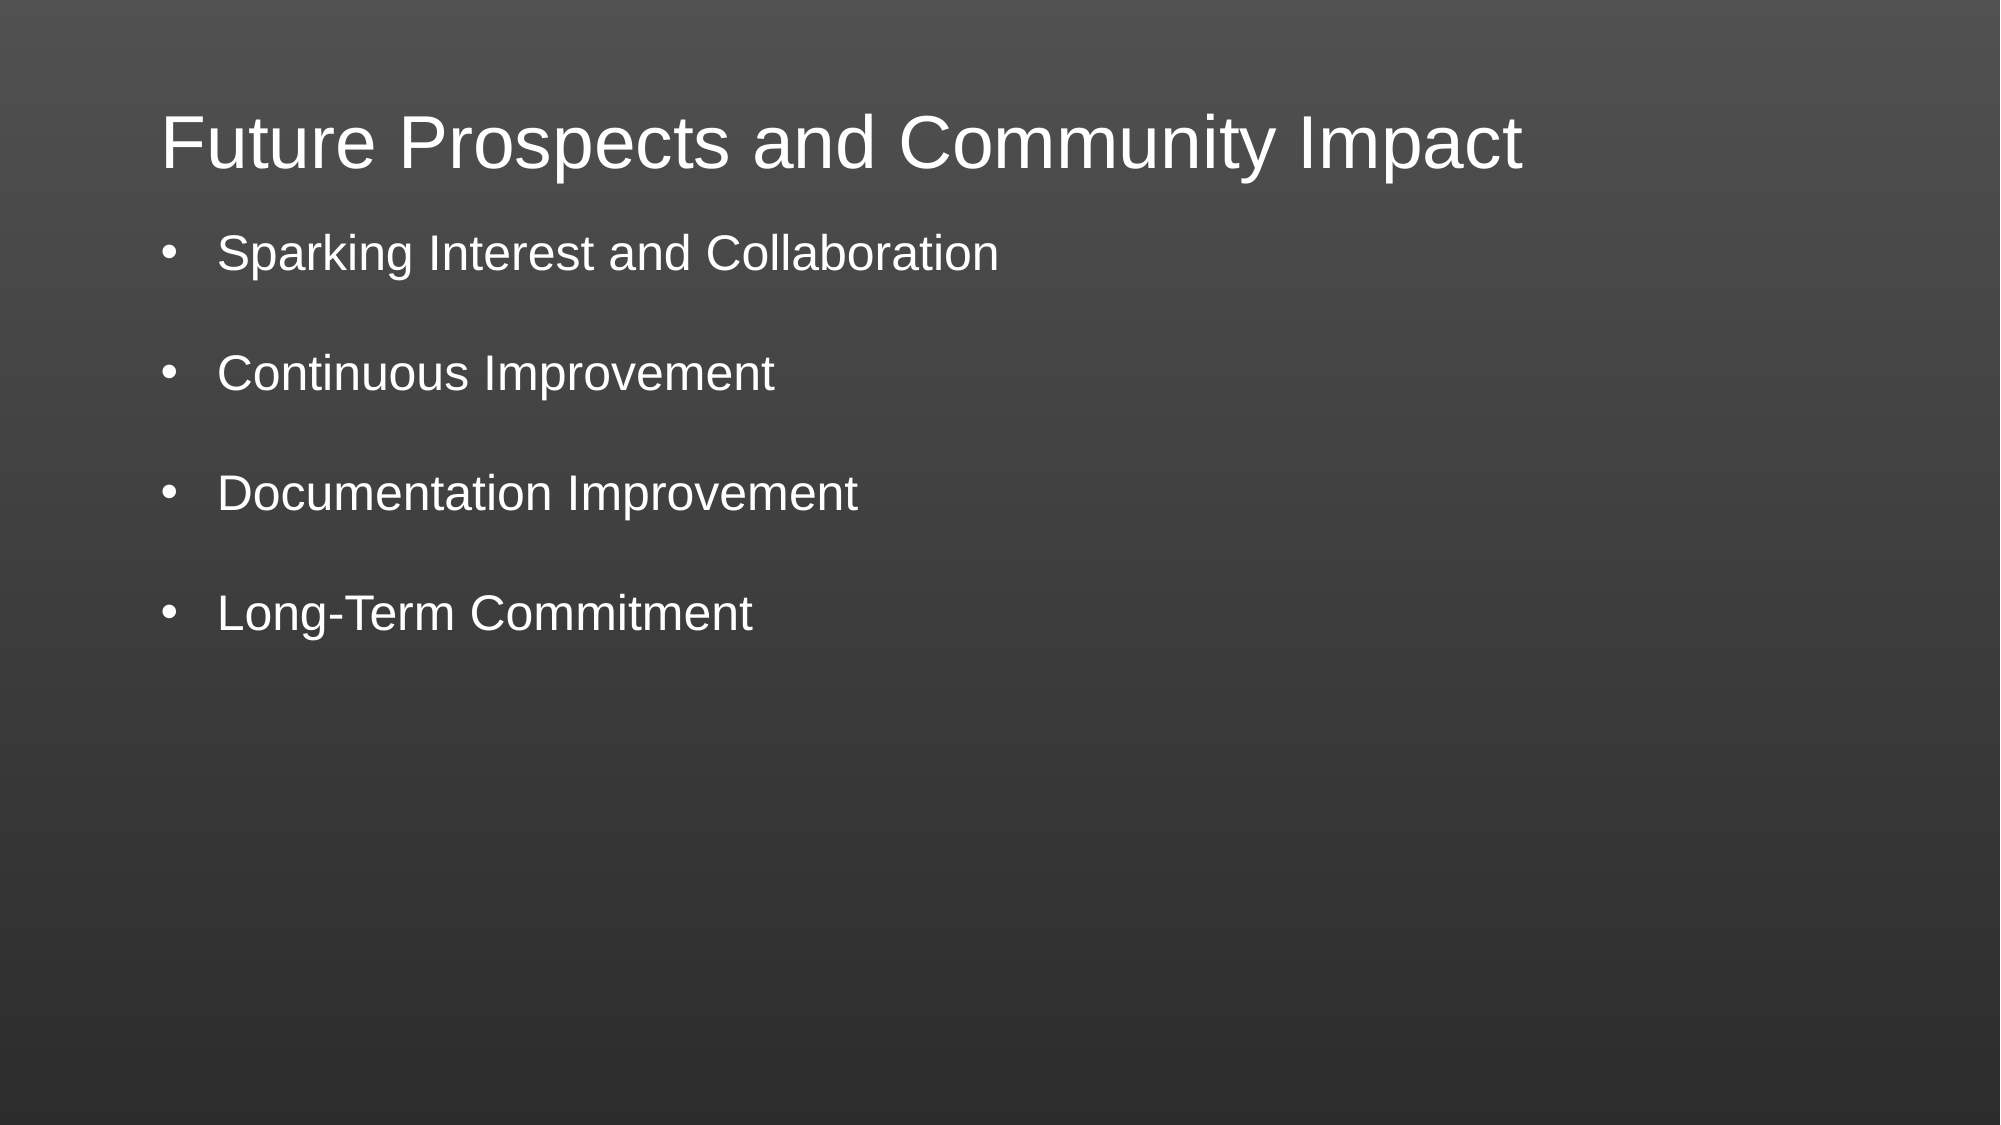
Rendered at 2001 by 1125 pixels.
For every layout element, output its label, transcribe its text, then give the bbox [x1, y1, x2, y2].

text_box Sparking Interest and Collaboration Continuous Improvement Documentation Improvement Long-Term Commitment [145, 193, 1905, 649]
text_box Future Prospects and Community Impact [145, 95, 1584, 194]
